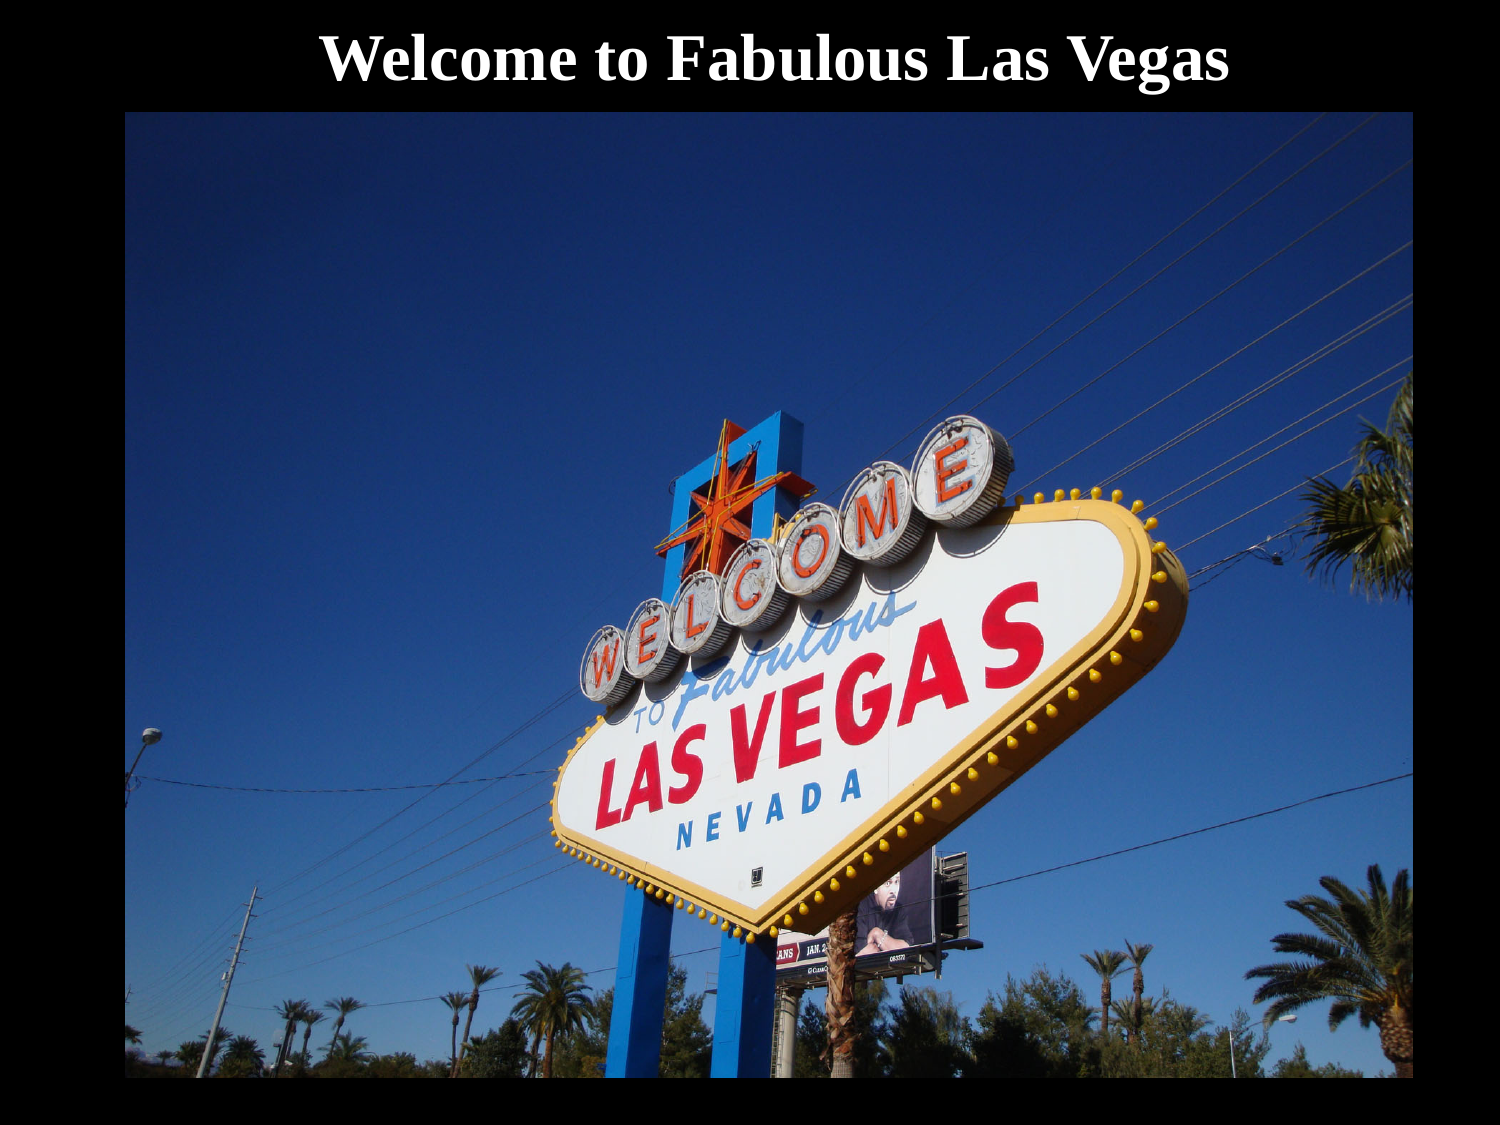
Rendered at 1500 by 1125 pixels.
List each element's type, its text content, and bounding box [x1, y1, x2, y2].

picture [124, 112, 1413, 1079]
title Welcome to Fabulous Las Vegas [0, 0, 1500, 188]
